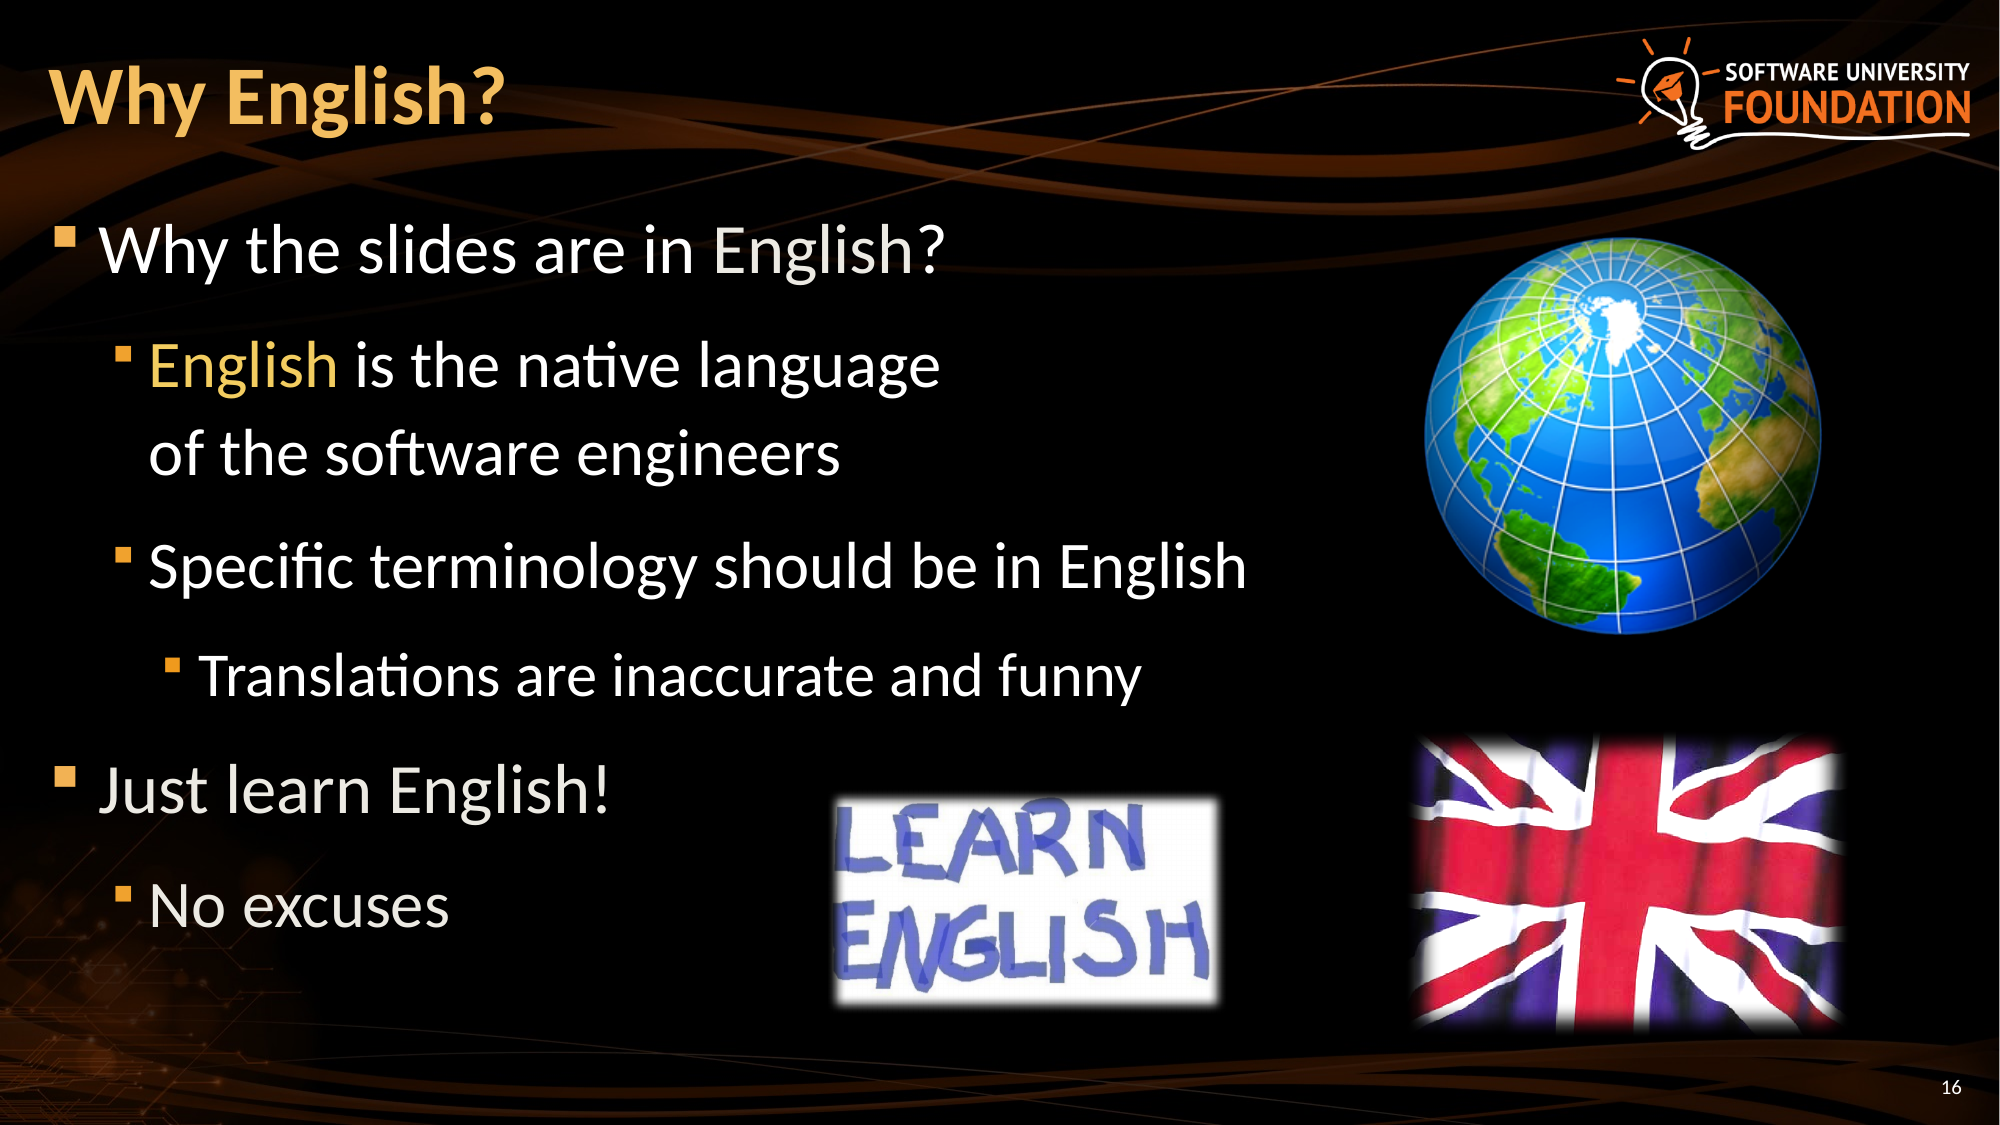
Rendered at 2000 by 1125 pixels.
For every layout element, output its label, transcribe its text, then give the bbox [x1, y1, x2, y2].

picture [0, 0, 2000, 1125]
title Why English? [30, 6, 1602, 189]
list Why the slides are in English? English is the native language of the software engineers Specific terminology should be in English Translations are inaccurate and funny Just learn English! No excuses [31, 188, 1968, 1103]
